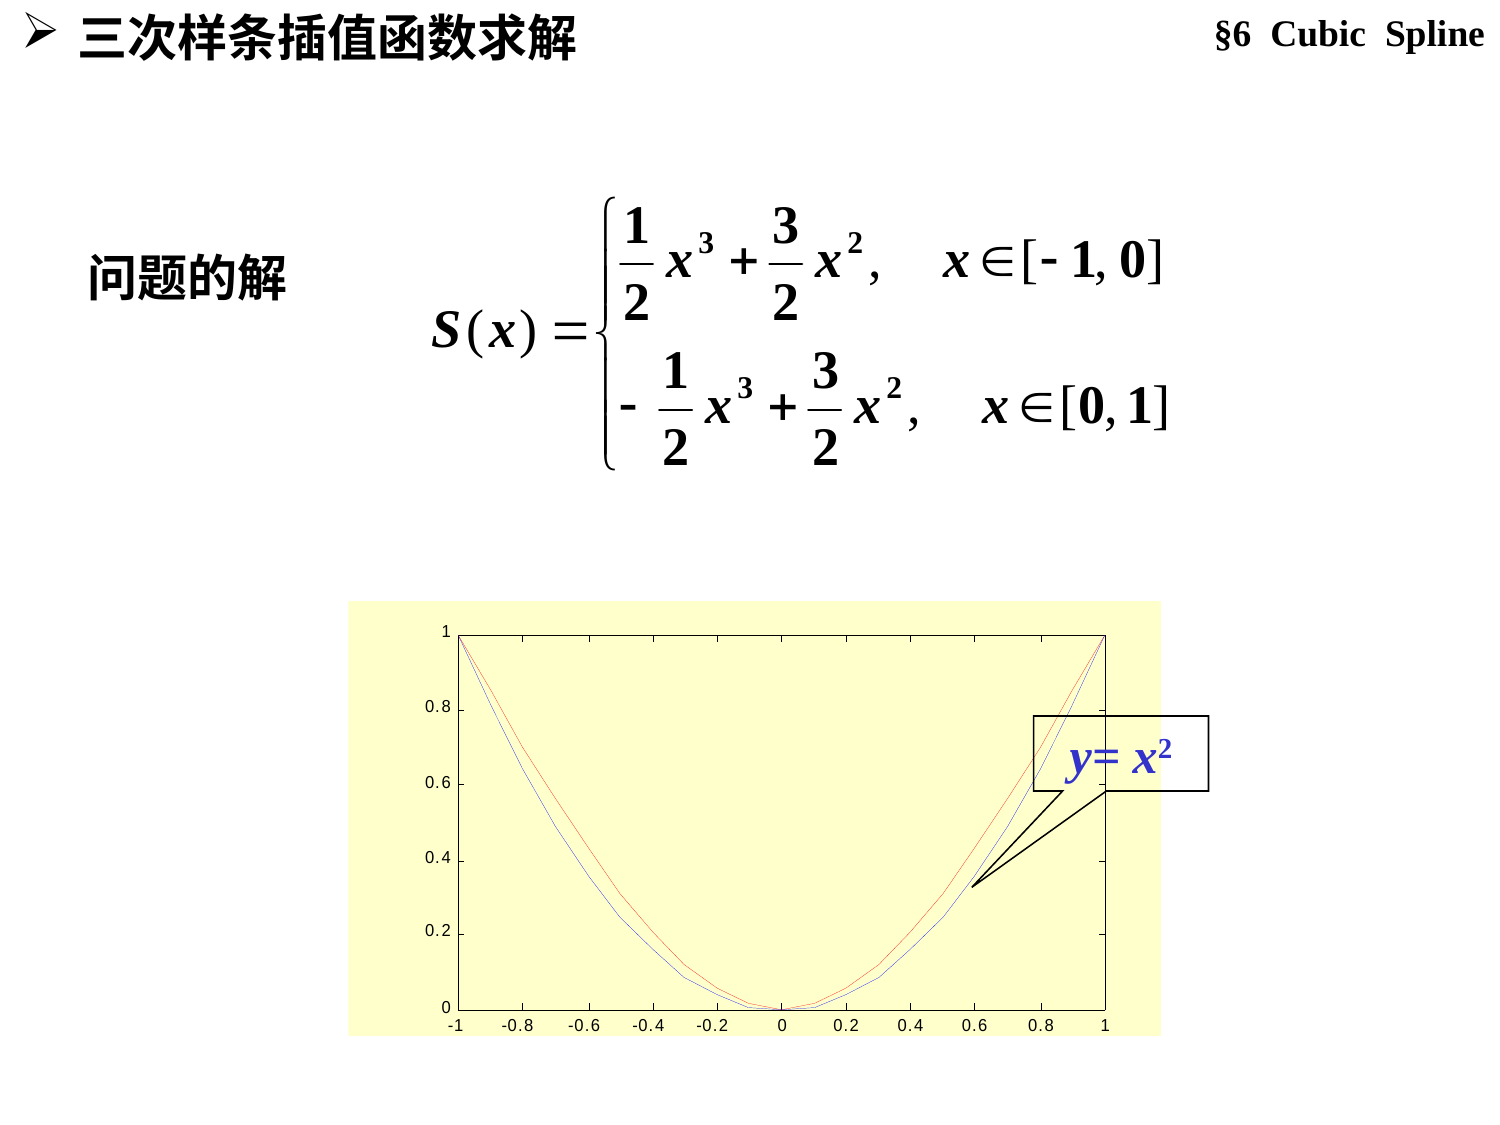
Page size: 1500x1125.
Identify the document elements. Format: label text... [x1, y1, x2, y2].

picture [348, 600, 1161, 1036]
text_box §6 Cubic Spline [1124, 0, 1500, 63]
text_box 三次样条插值函数求解 [6, 0, 928, 74]
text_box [72, 184, 1175, 484]
text_box y= x2 [1161, 715, 1209, 791]
